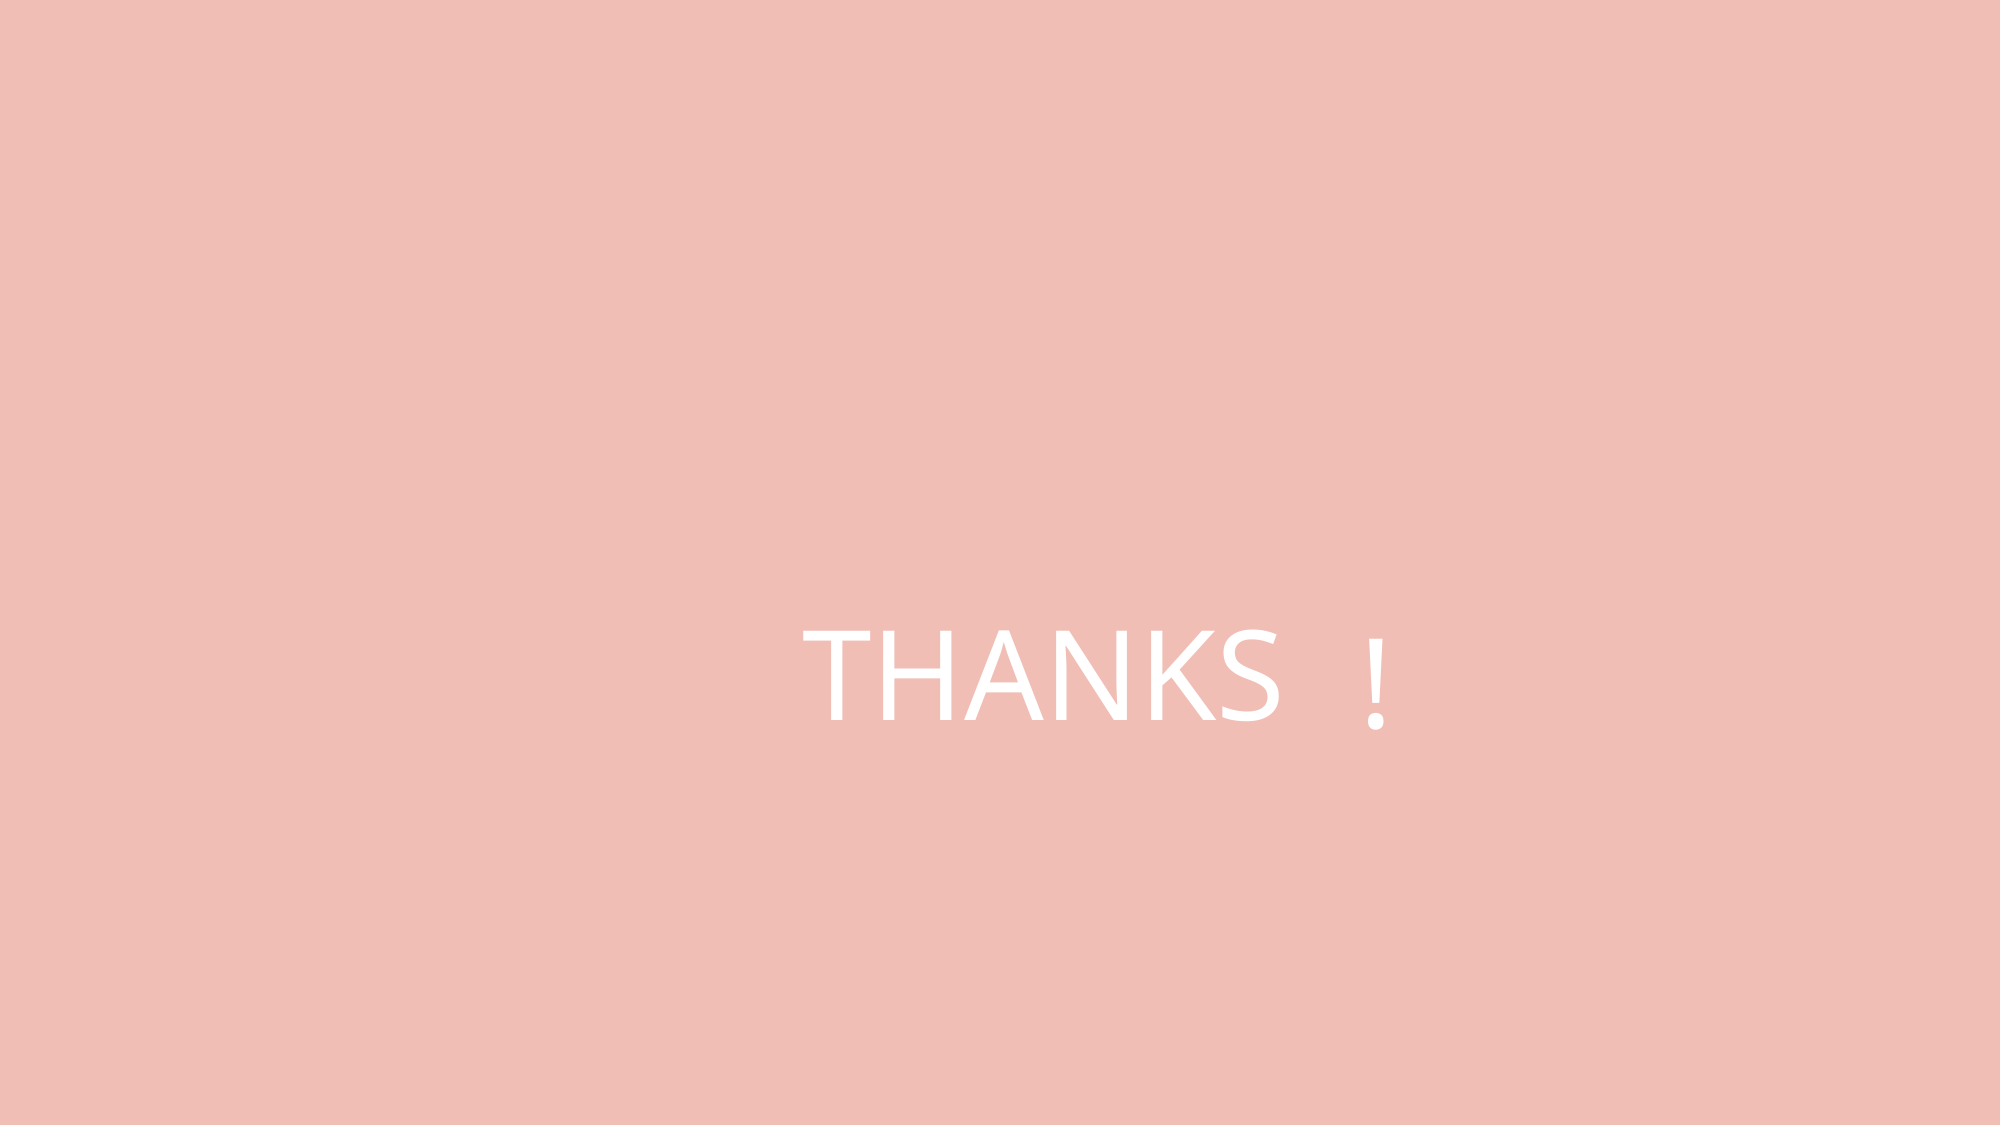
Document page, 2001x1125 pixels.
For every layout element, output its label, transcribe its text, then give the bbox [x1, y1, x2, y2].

text_box ! [1344, 596, 1479, 762]
text_box THANKS [736, 587, 1351, 753]
